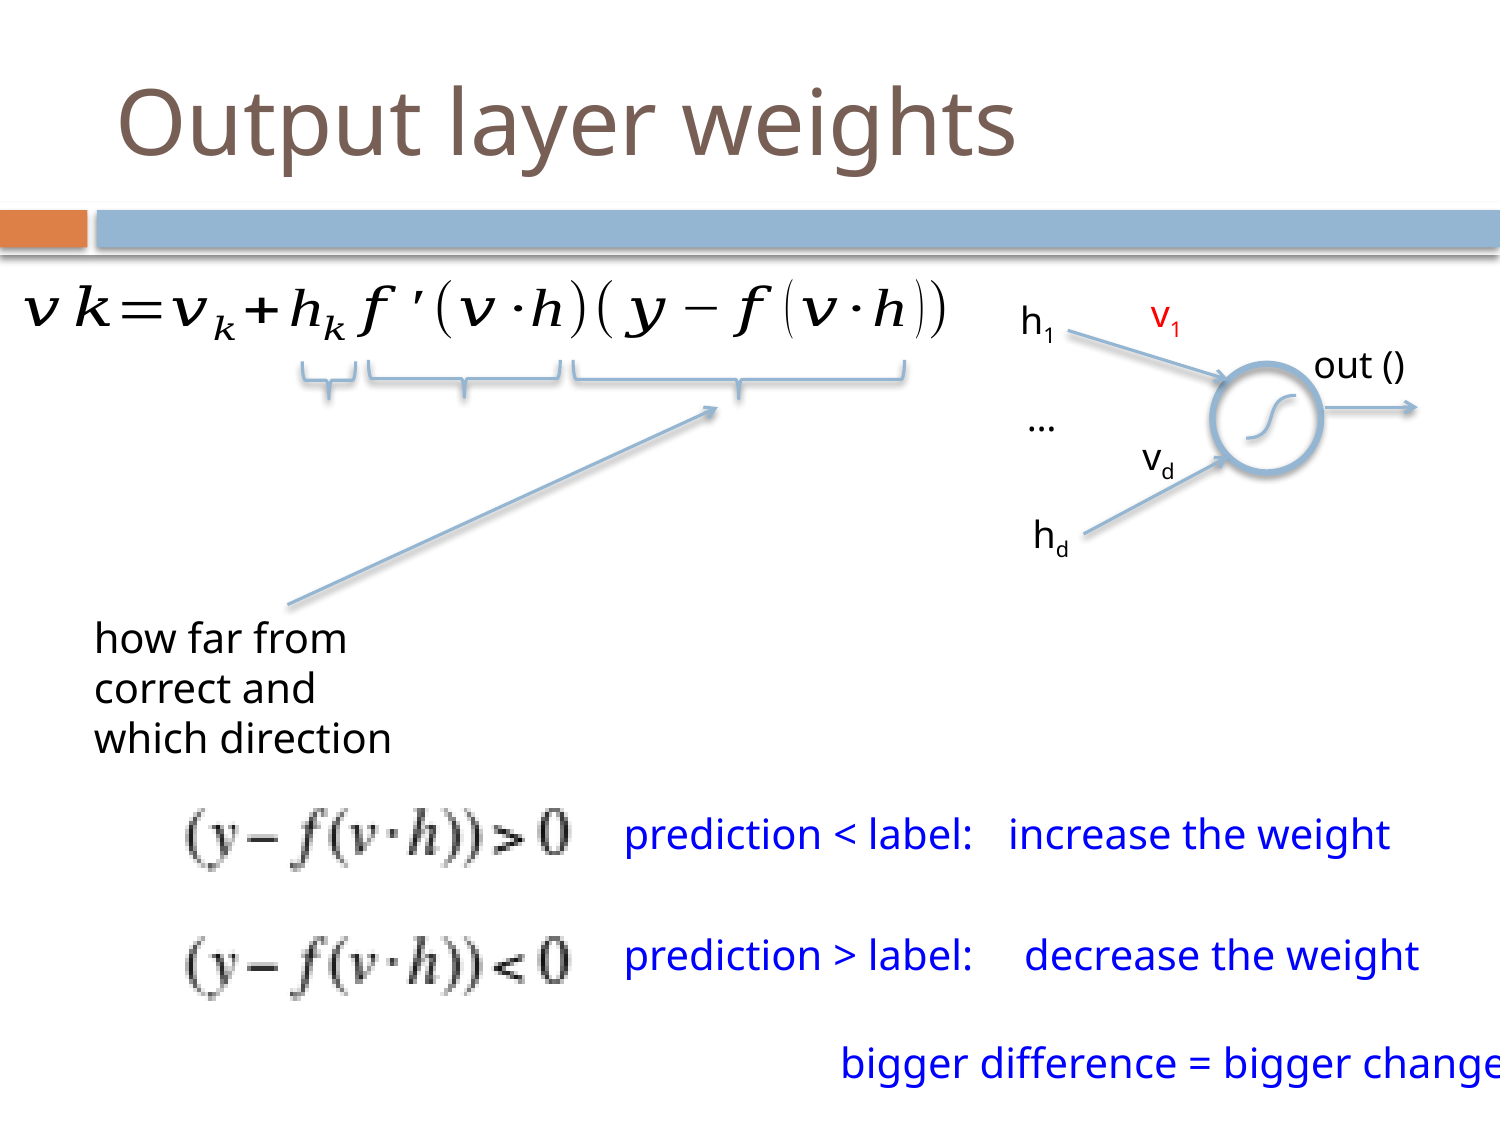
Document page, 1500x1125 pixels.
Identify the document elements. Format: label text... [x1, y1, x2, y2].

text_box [1245, 394, 1297, 439]
text_box how far from correct and which direction [78, 604, 450, 770]
text_box prediction < label: [608, 800, 993, 865]
text_box h1 [1005, 289, 1071, 356]
text_box [366, 359, 562, 399]
text_box [300, 361, 358, 401]
text_box [571, 359, 907, 401]
text_box hd [1017, 503, 1085, 570]
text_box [177, 795, 572, 878]
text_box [1083, 456, 1229, 535]
title Output layer weights [100, 37, 1438, 200]
text_box decrease the weight [1009, 921, 1435, 987]
text_box increase the weight [993, 800, 1406, 865]
text_box bigger difference = bigger change [825, 1029, 1500, 1095]
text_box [287, 406, 719, 605]
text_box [1067, 330, 1229, 381]
text_box prediction > label: [608, 921, 1009, 987]
text_box … [1012, 386, 1072, 446]
text_box vd [1127, 425, 1191, 455]
text_box [1211, 362, 1322, 474]
text_box v1 [1135, 282, 1198, 329]
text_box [177, 924, 572, 1007]
